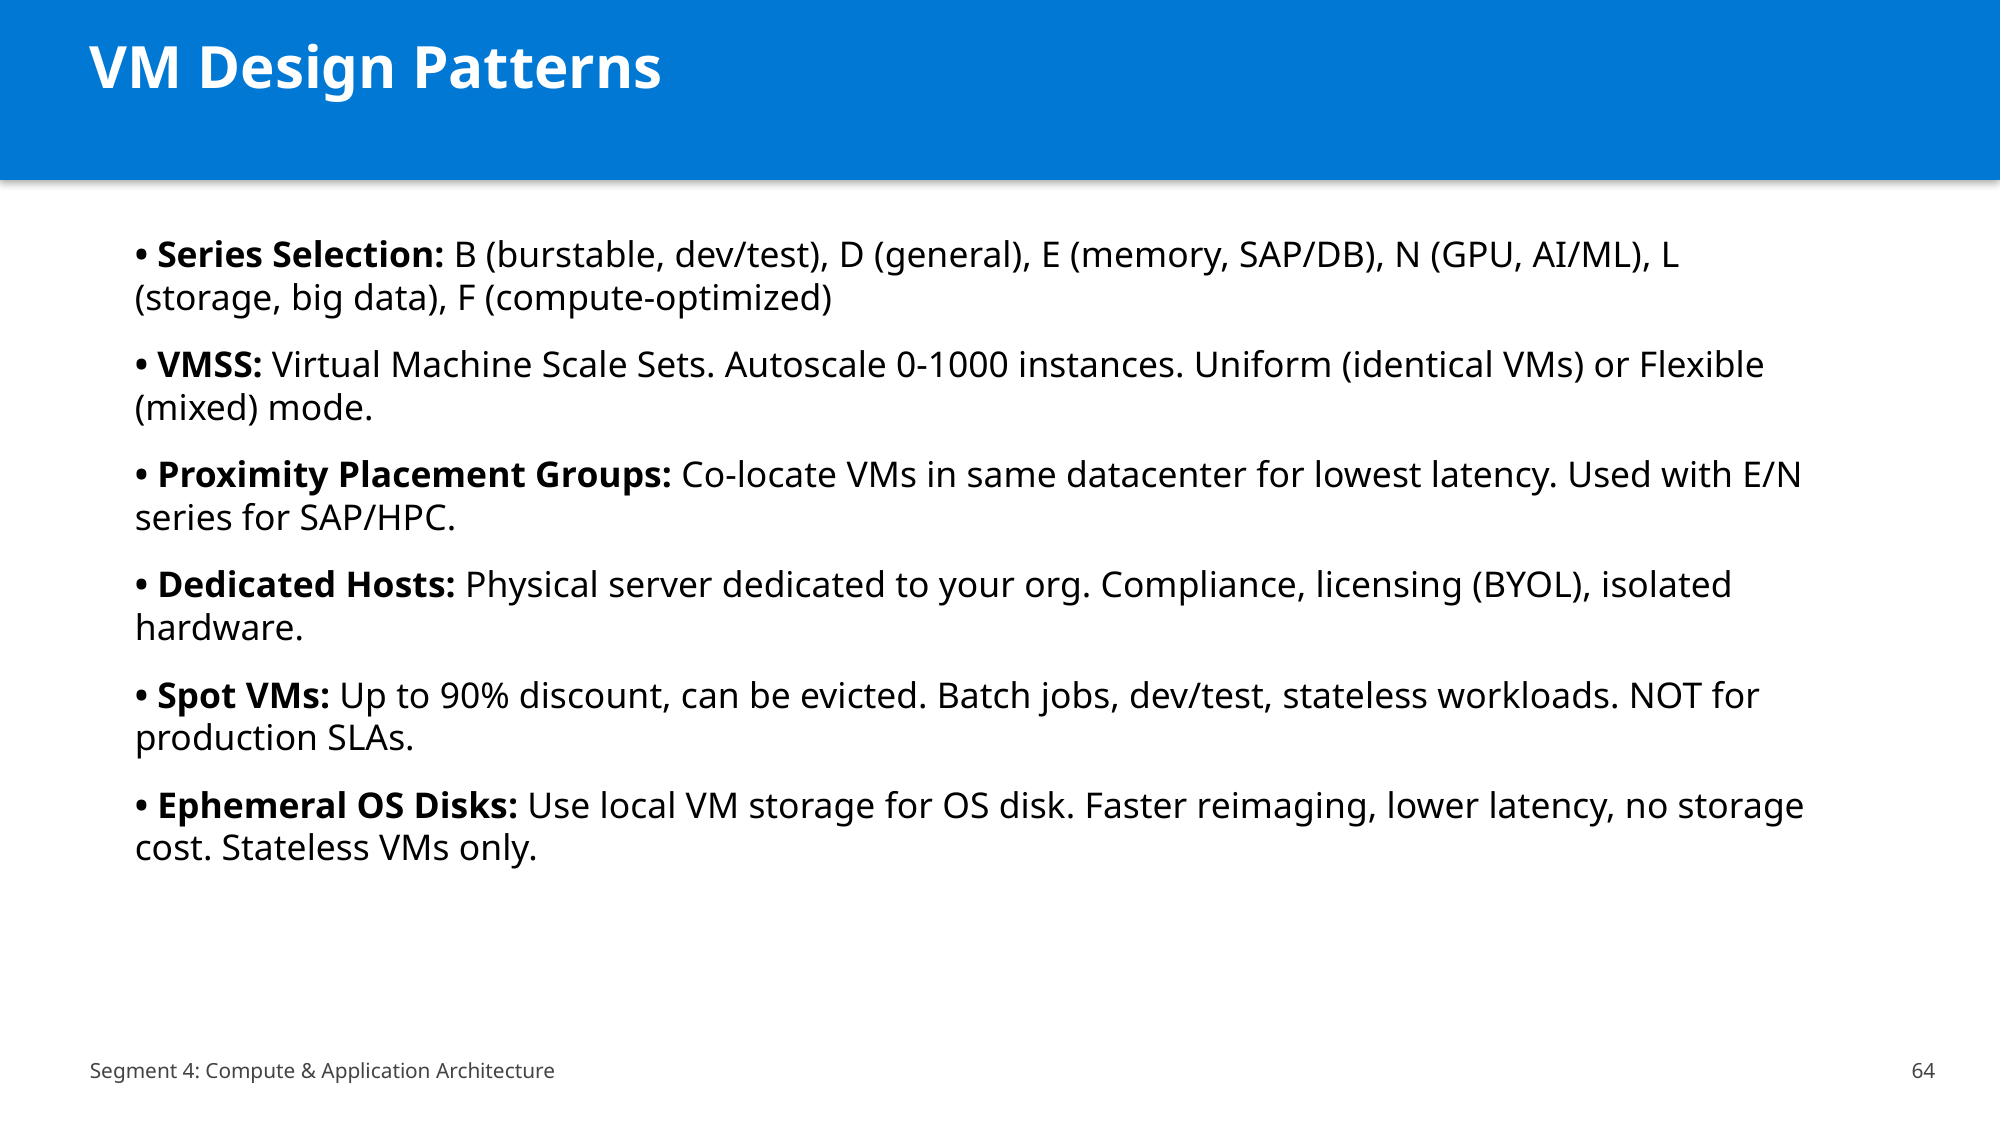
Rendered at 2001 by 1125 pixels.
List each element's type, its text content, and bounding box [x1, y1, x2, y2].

text_box VM Design Patterns [74, 22, 1875, 108]
text_box [0, 0, 2000, 181]
text_box 64 [1799, 1050, 1950, 1090]
text_box • Series Selection: B (burstable, dev/test), D (general), E (memory, SAP/DB), N (GPU, AI/ML), L (storage, big data), F (compute-optimized) • VMSS: Virtual Machine Scale Sets. Autoscale 0-1000 instances. Uniform (identical VMs) or Flexible (mixed) mode. • Proximity Placement Groups: Co-locate VMs in same datacenter for lowest latency. Used with E/N series for SAP/HPC. • Dedicated Hosts: Physical server dedicated to your org. Compliance, licensing (BYOL), isolated hardware. • Spot VMs: Up to 90% discount, can be evicted. Batch jobs, dev/test, stateless workloads. NOT for production SLAs. • Ephemeral OS Disks: Use local VM storage for OS disk. Faster reimaging, lower latency, no storage cost. Stateless VMs only. [119, 224, 1845, 876]
text_box Segment 4: Compute & Application Architecture [74, 1050, 975, 1090]
